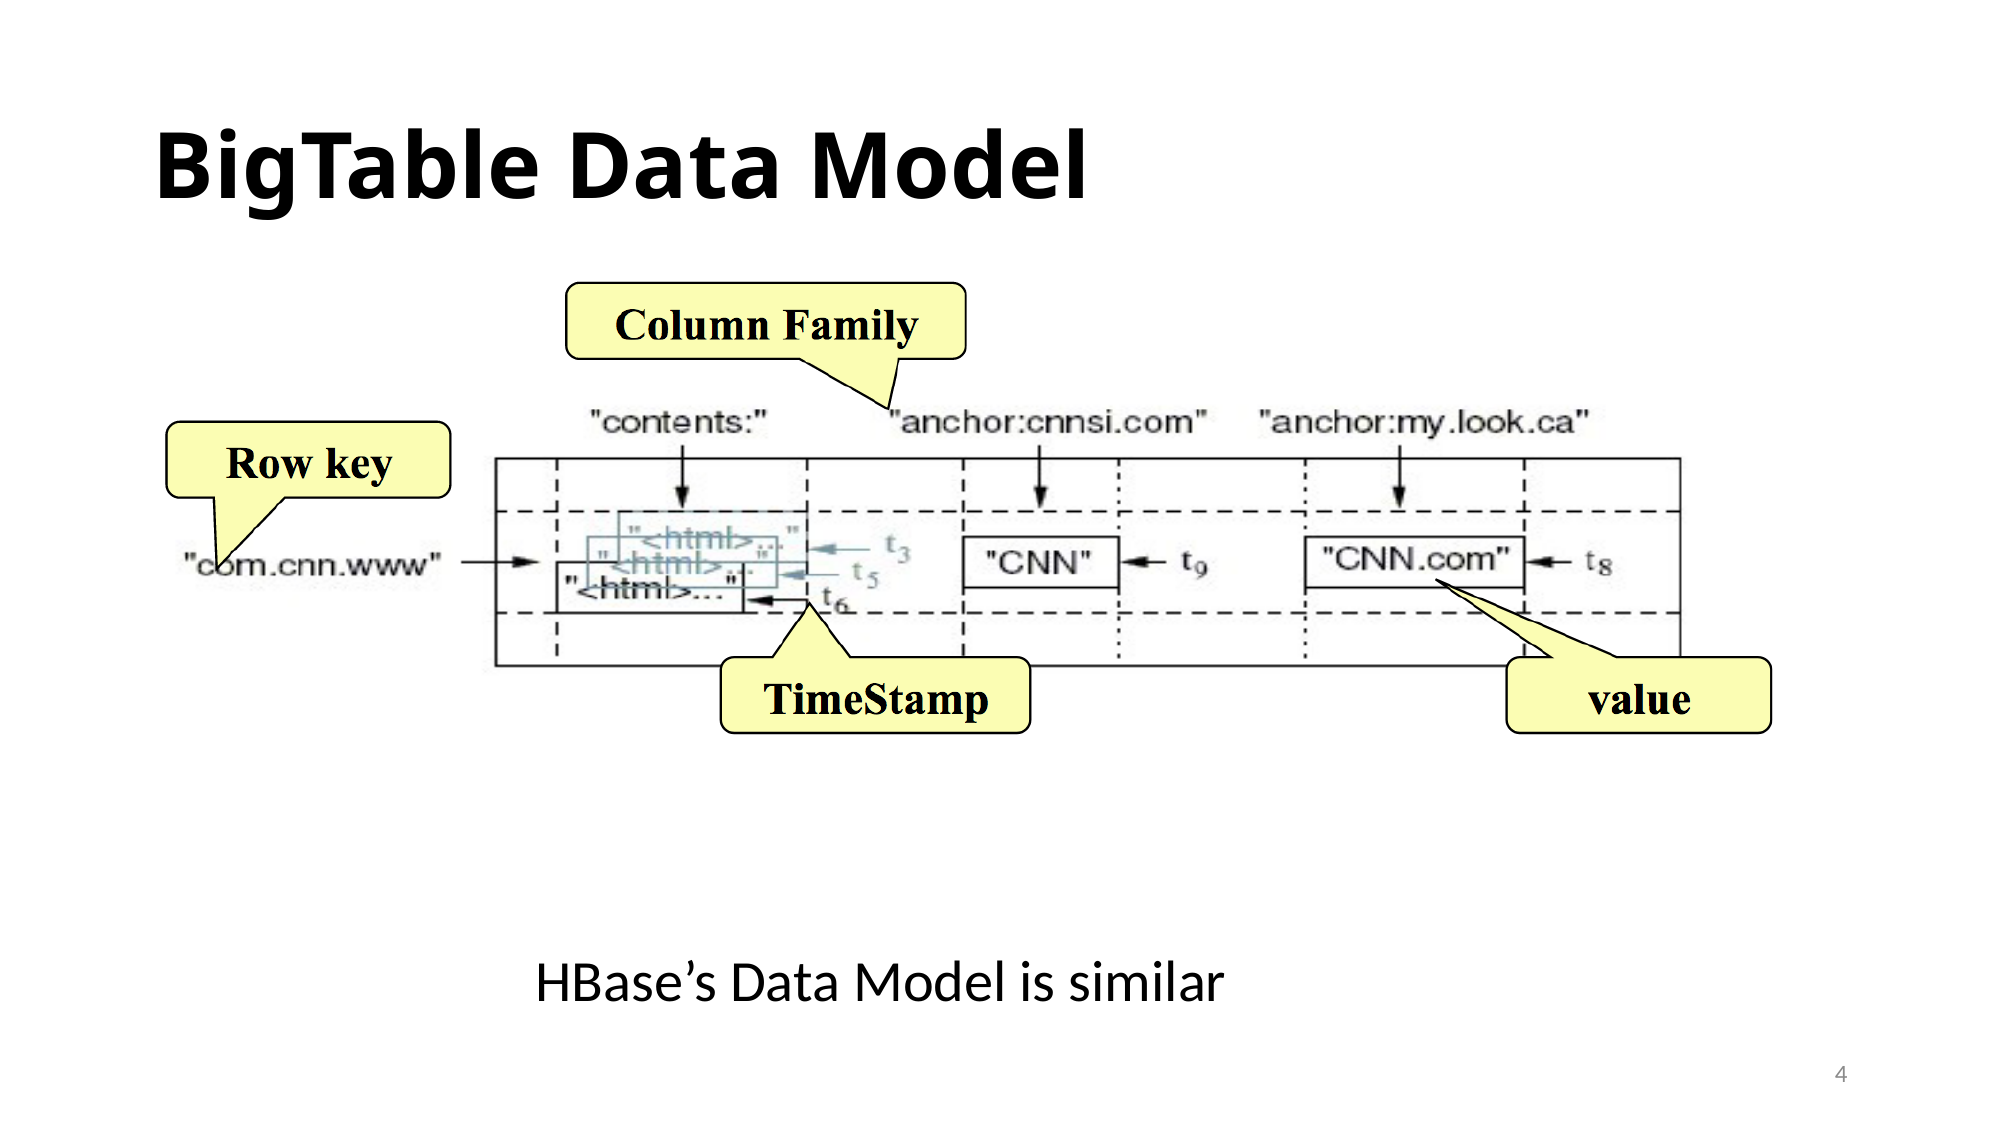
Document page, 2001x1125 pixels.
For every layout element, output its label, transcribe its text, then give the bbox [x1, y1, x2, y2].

picture [161, 222, 1796, 903]
list HBase’s Data Model is similar [520, 943, 1384, 1066]
slide_number 4 [1412, 1042, 1863, 1103]
title BigTable Data Model [137, 59, 1863, 278]
